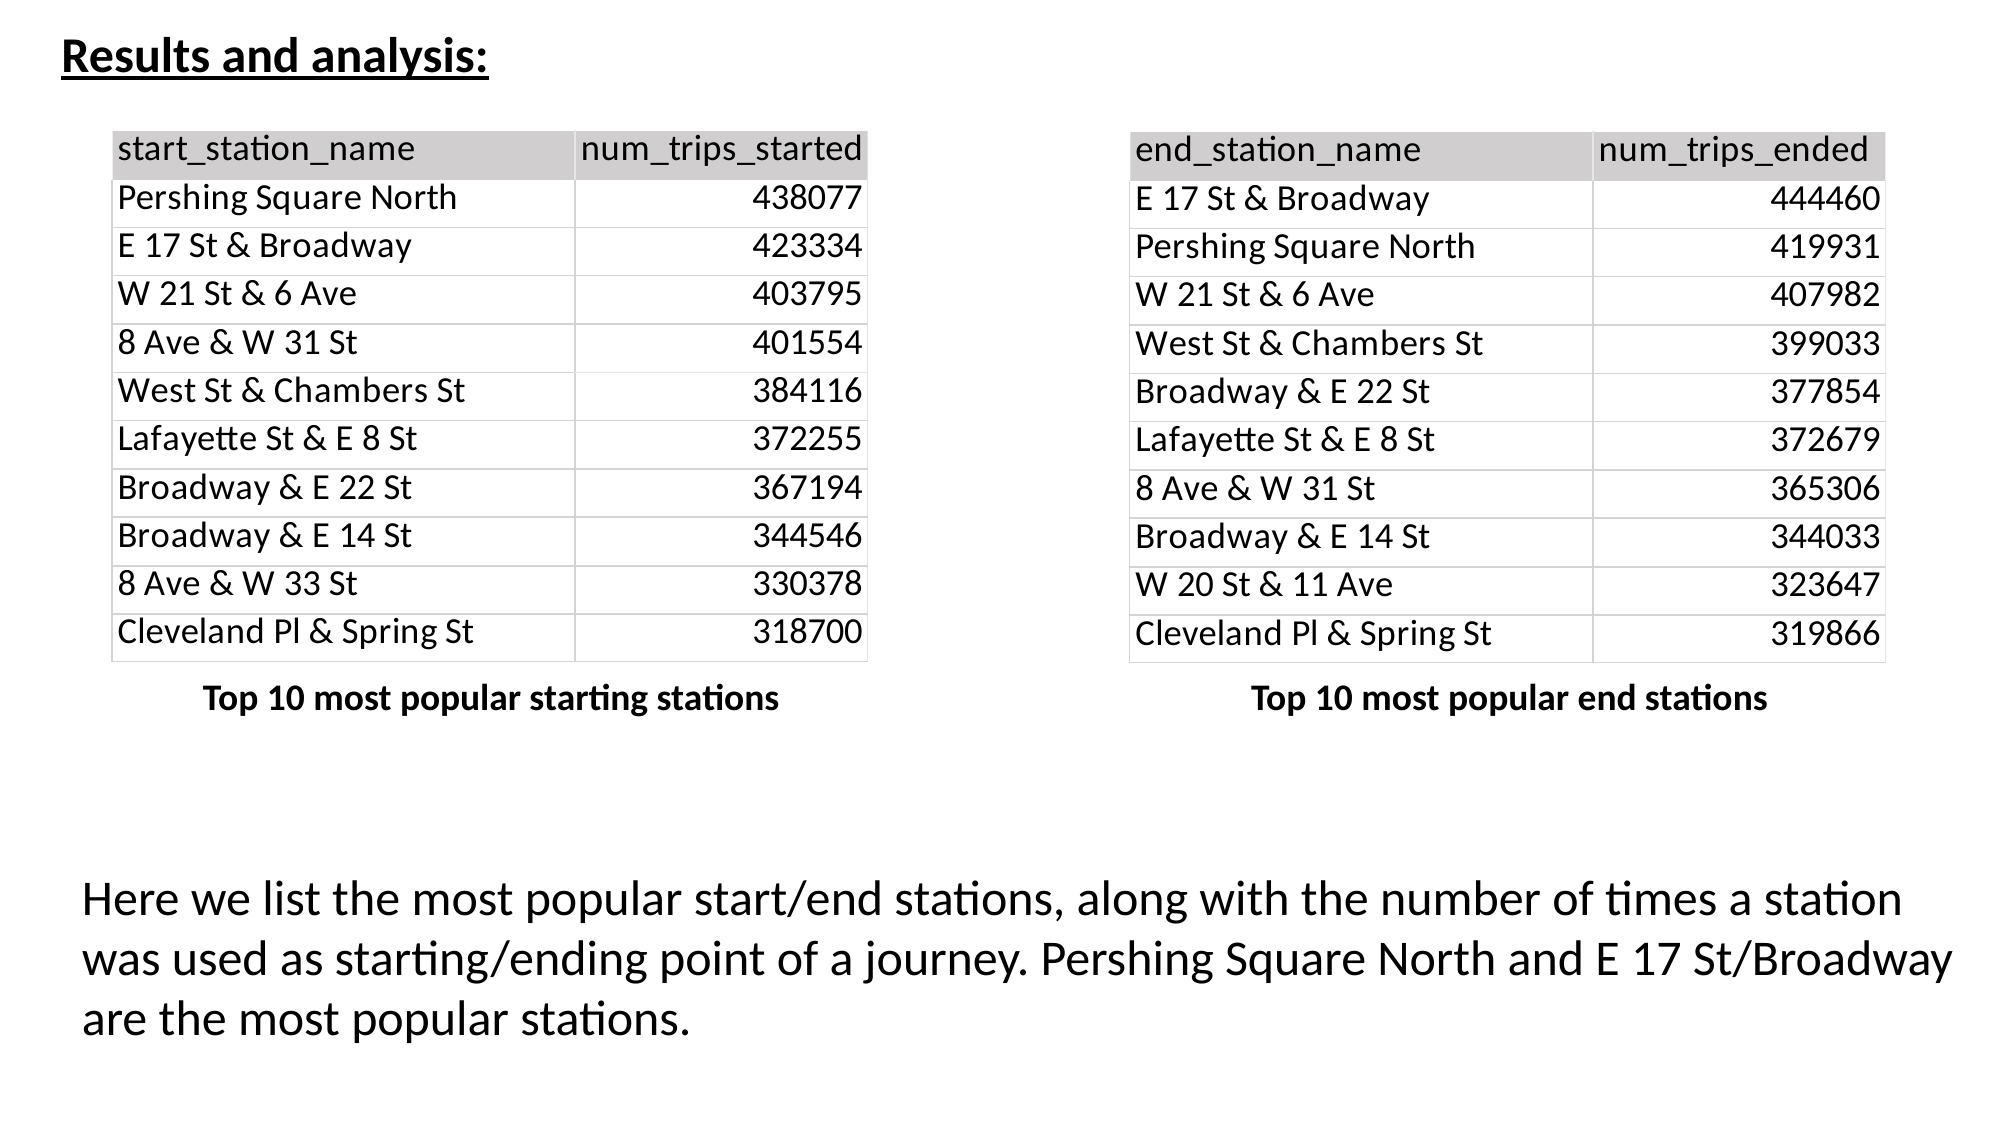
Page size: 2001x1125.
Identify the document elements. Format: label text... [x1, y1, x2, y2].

text_box Here we list the most popular start/end stations, along with the number of times a station was used as starting/ending point of a journey. Pershing Square North and E 17 St/Broadway are the most popular stations. [67, 857, 1985, 1053]
text_box Results and analysis: [46, 15, 791, 91]
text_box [110, 129, 1888, 732]
